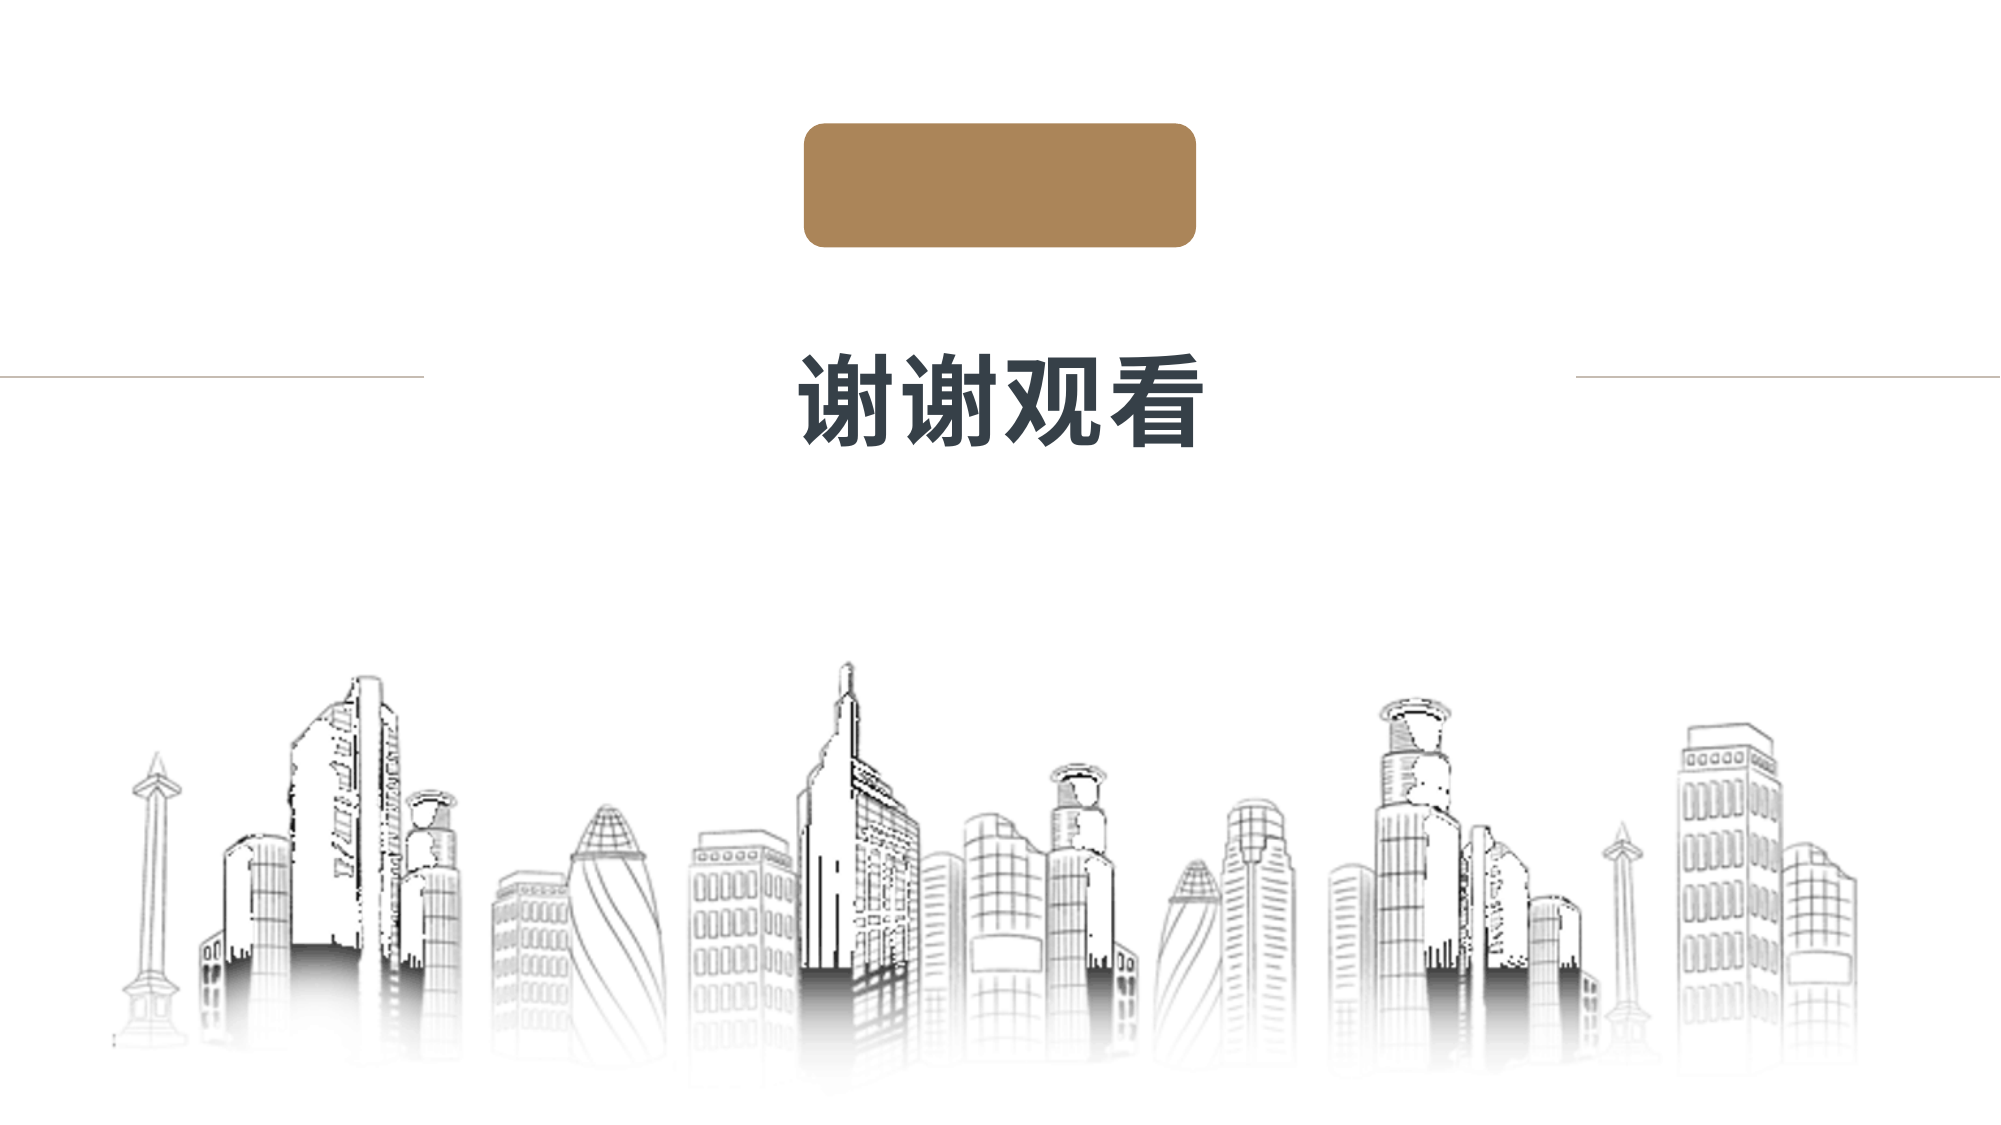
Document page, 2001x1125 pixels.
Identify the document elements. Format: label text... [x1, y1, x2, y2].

picture [0, 646, 2000, 1125]
title 谢谢观看 [409, 332, 1591, 489]
